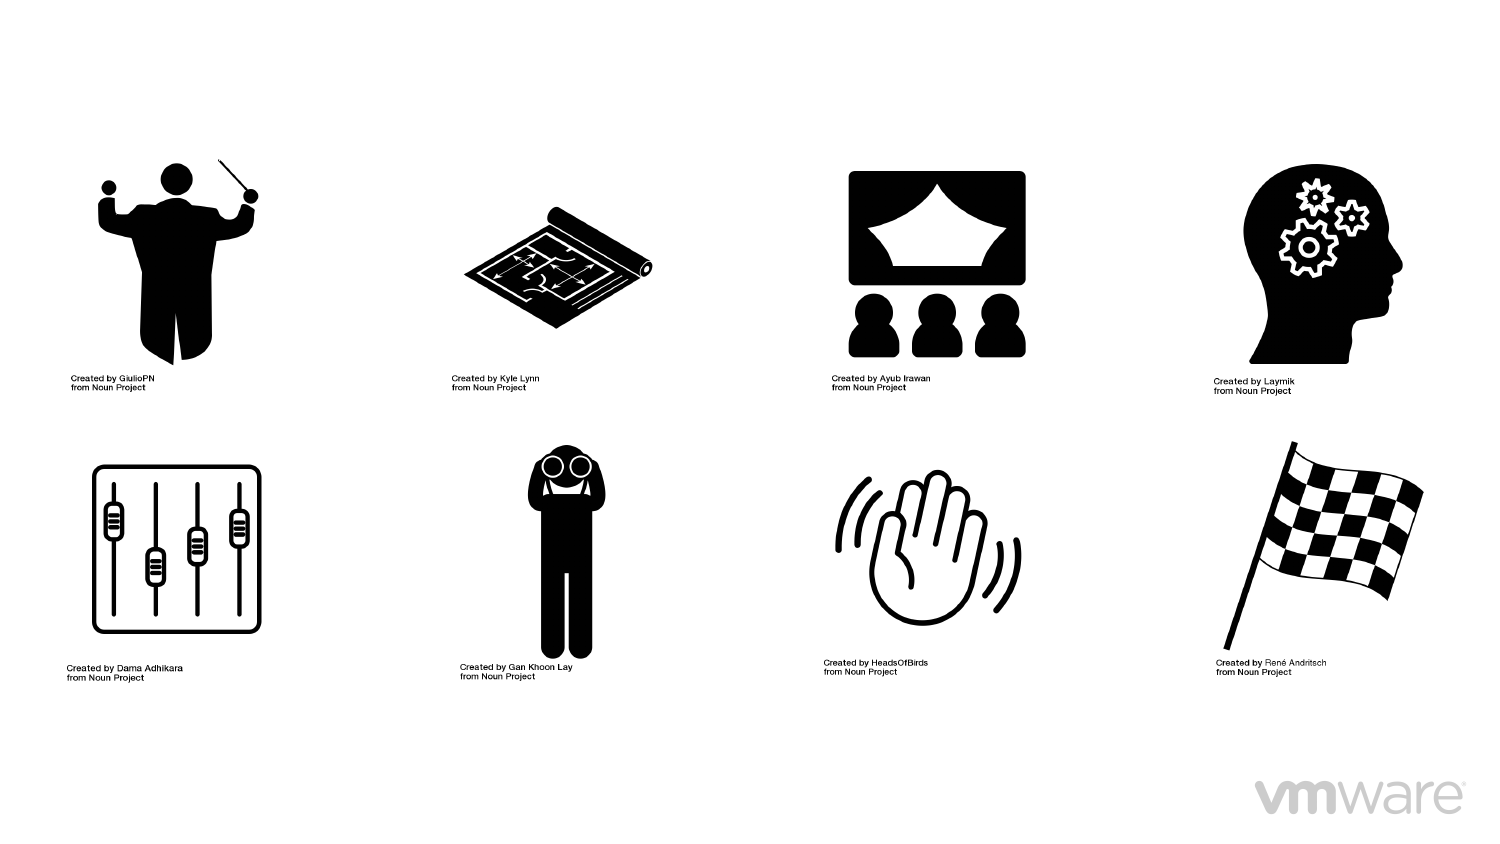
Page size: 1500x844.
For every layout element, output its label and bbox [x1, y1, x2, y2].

text_box [48, 152, 1452, 691]
